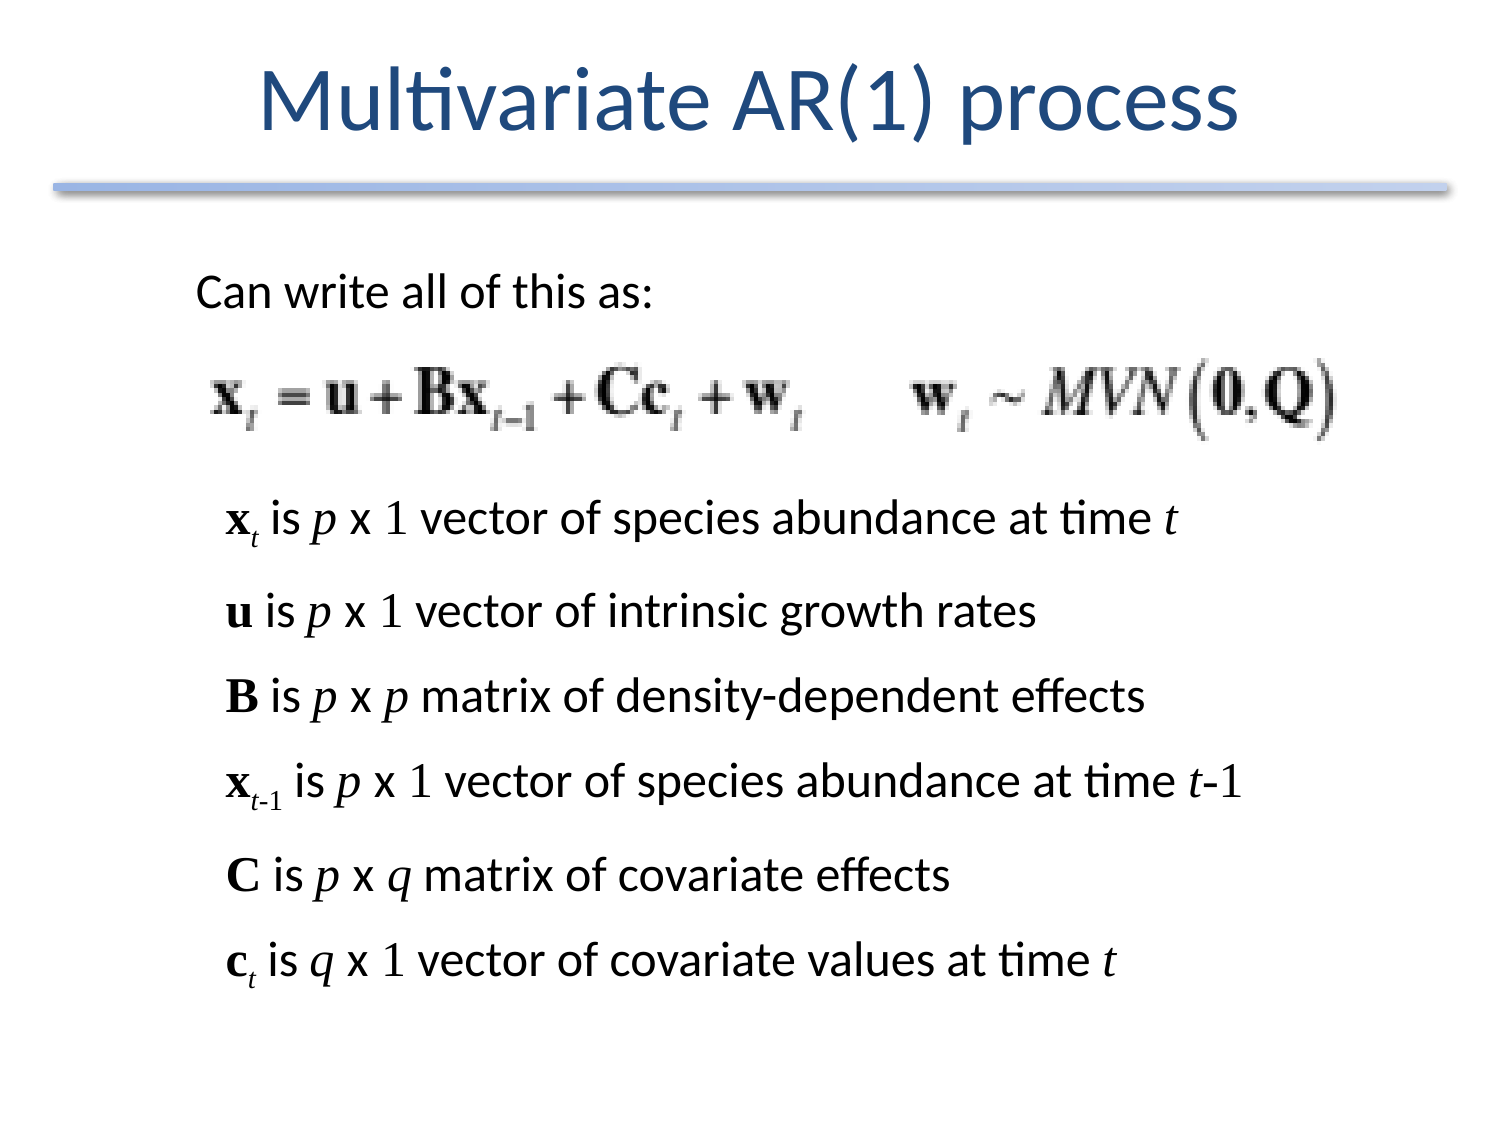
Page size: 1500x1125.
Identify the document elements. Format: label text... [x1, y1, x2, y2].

text_box xt is p x 1 vector of species abundance at time t u is p x 1 vector of intrinsic growth rates B is p x p matrix of density-dependent effects xt-1 is p x 1 vector of species abundance at time t-1 C is p x q matrix of covariate effects ct is q x 1 vector of covariate values at time t [210, 477, 1259, 1002]
text_box [53, 183, 1447, 191]
title Multivariate AR(1) process [75, 0, 1425, 180]
text_box Can write all of this as: [181, 250, 670, 326]
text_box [202, 350, 807, 441]
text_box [901, 345, 1342, 446]
